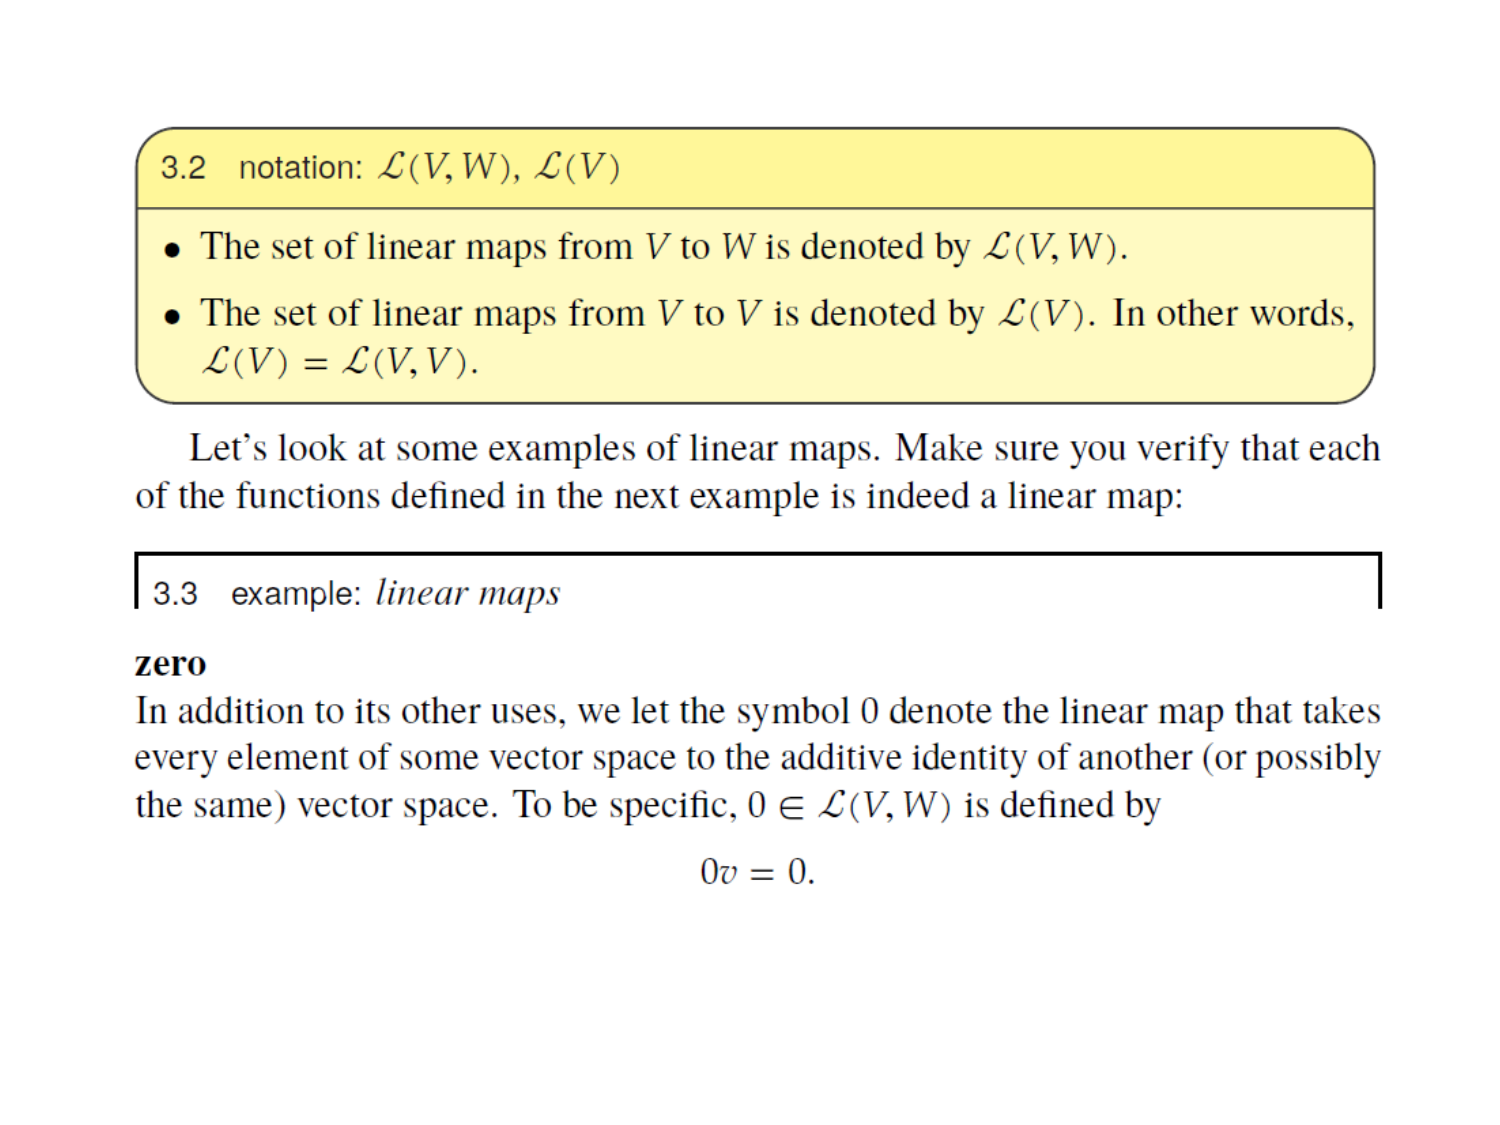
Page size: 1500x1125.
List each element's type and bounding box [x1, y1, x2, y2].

picture [90, 93, 1430, 895]
